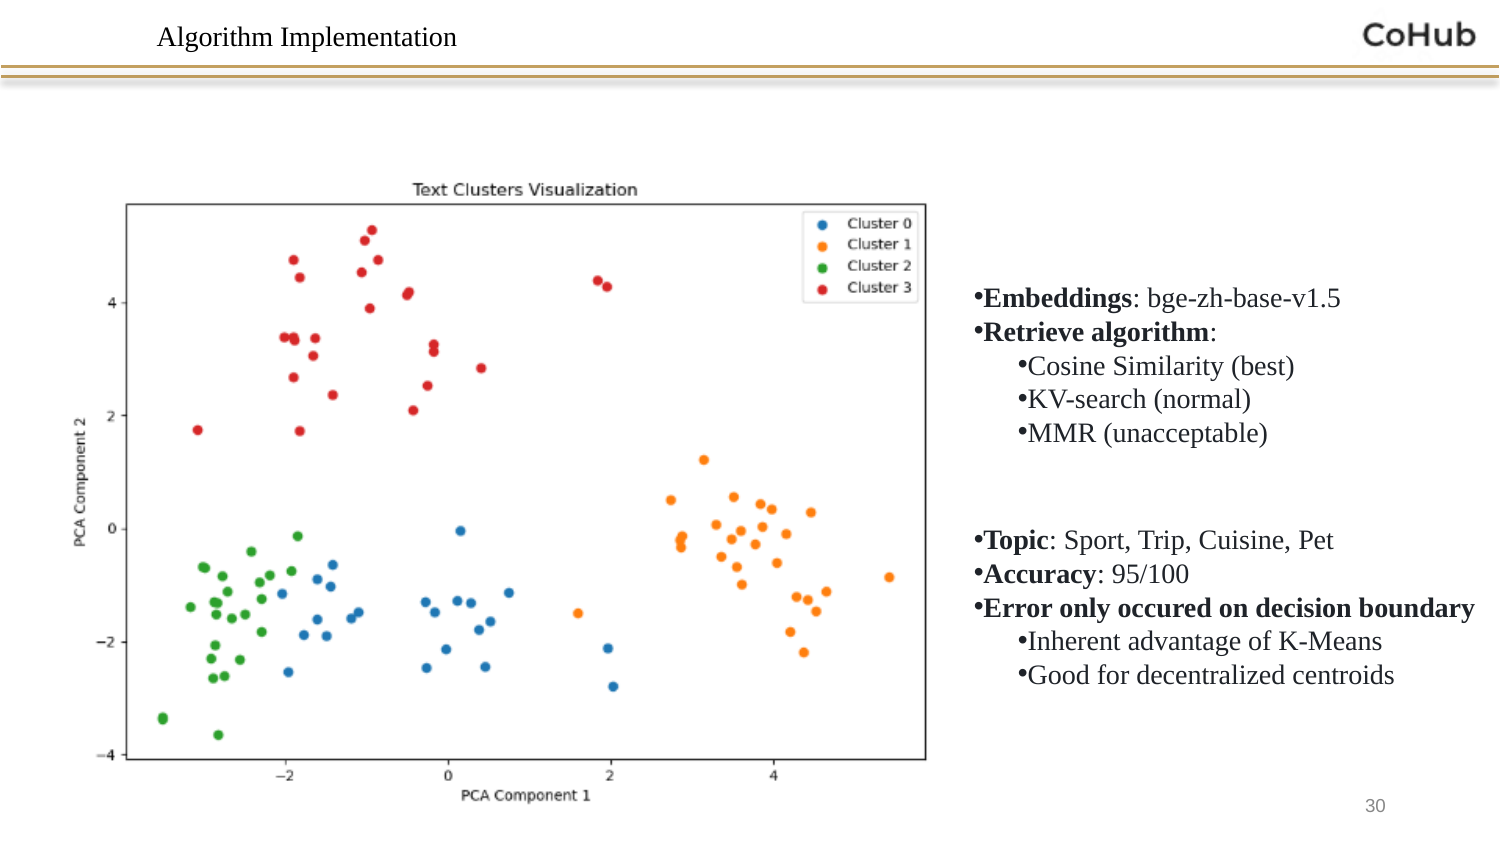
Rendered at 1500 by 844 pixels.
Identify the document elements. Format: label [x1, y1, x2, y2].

picture [43, 149, 973, 821]
text_box [0, 0, 1500, 826]
